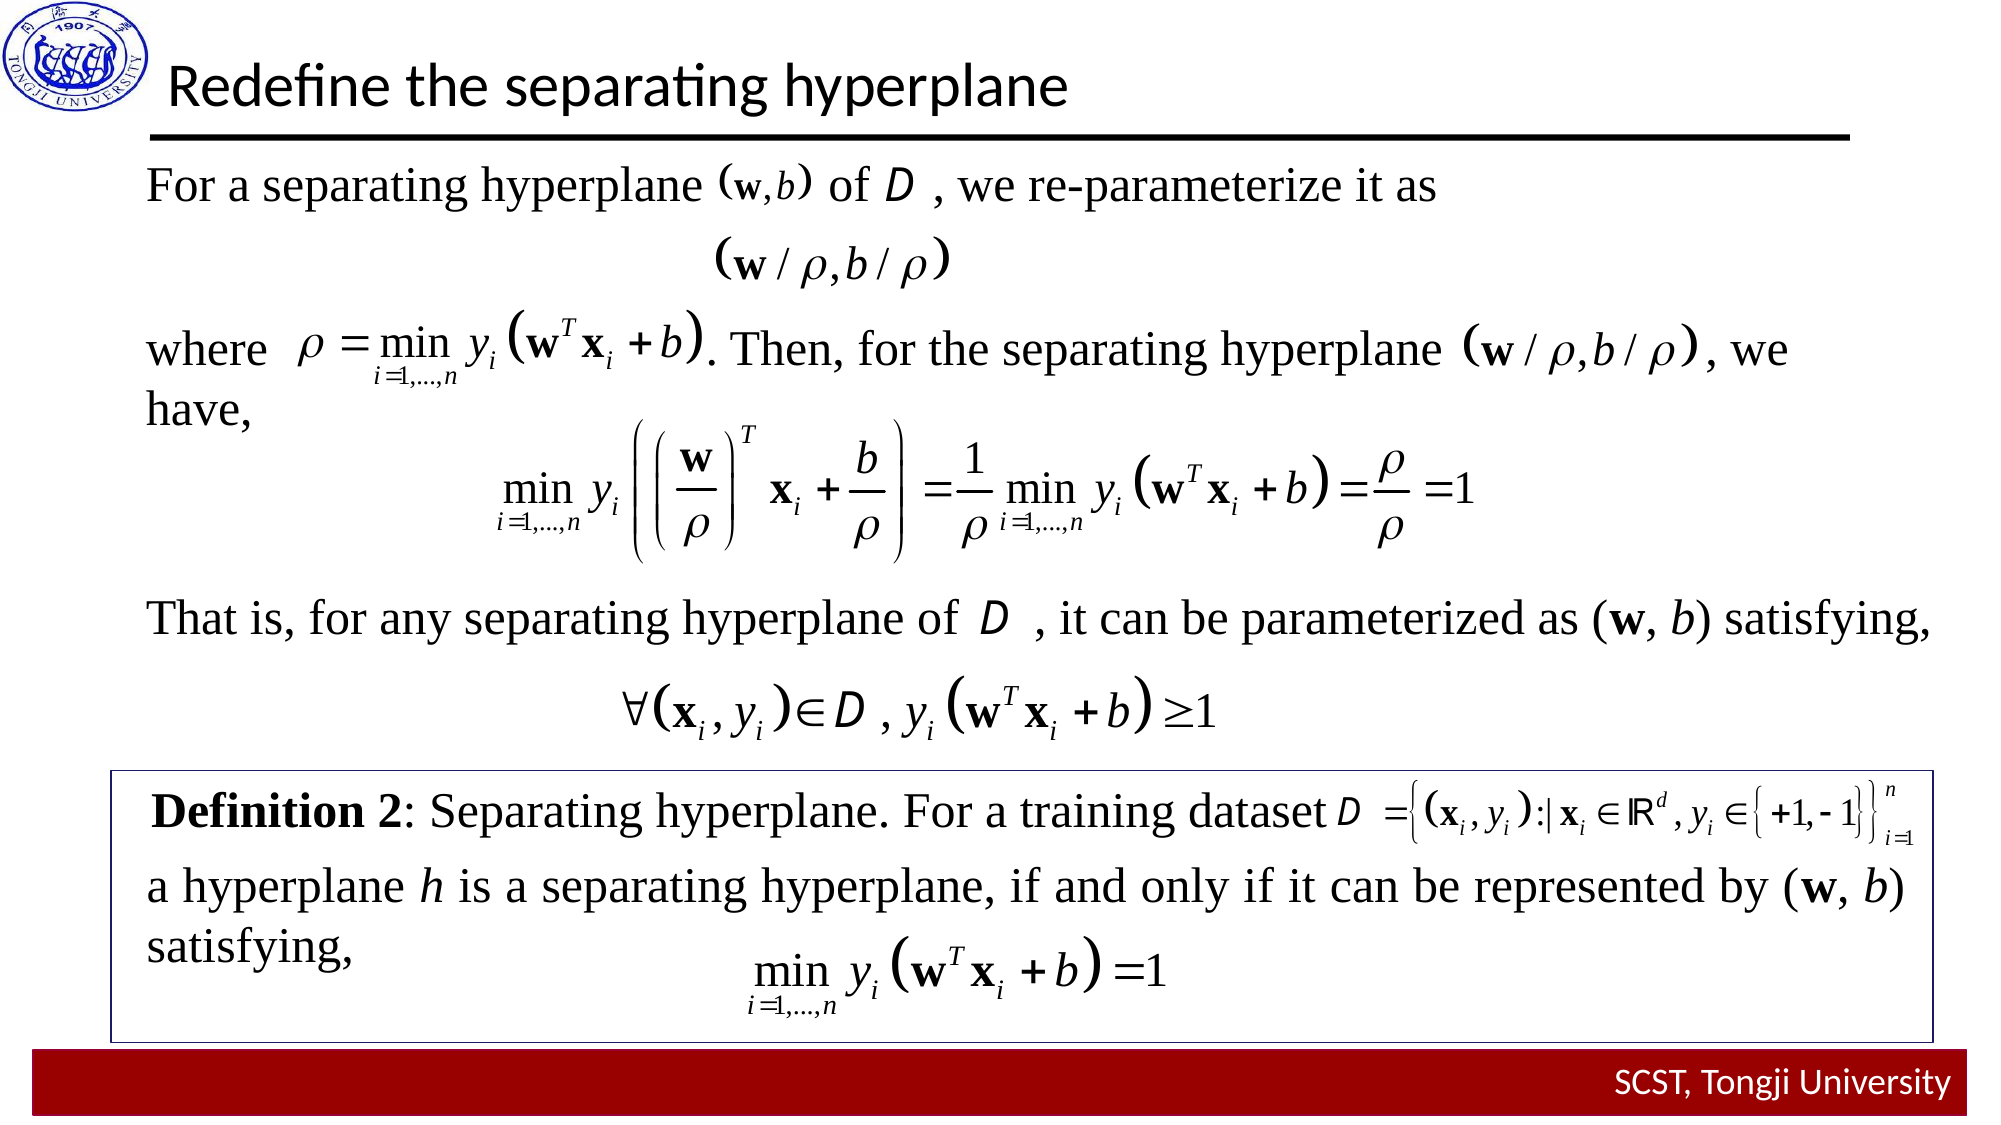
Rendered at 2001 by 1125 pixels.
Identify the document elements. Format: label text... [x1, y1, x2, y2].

text_box For a separating hyperplane of , we re-parameterize it as [130, 143, 1934, 219]
picture [0, 0, 150, 112]
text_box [972, 591, 1033, 644]
text_box That is, for any separating hyperplane of , it can be parameterized as (w, b) satisfying, [131, 576, 1952, 652]
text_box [286, 301, 708, 400]
text_box where . Then, for the separating hyperplane , we have, [708, 308, 1857, 444]
title Redefine the separating hyperplane [152, 12, 1491, 143]
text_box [1454, 312, 1703, 393]
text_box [606, 667, 1224, 763]
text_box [488, 409, 1483, 574]
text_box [878, 158, 939, 211]
text_box where . Then, for the separating hyperplane , we have, [130, 308, 487, 444]
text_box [707, 225, 956, 307]
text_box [712, 156, 820, 219]
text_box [110, 770, 1934, 1043]
